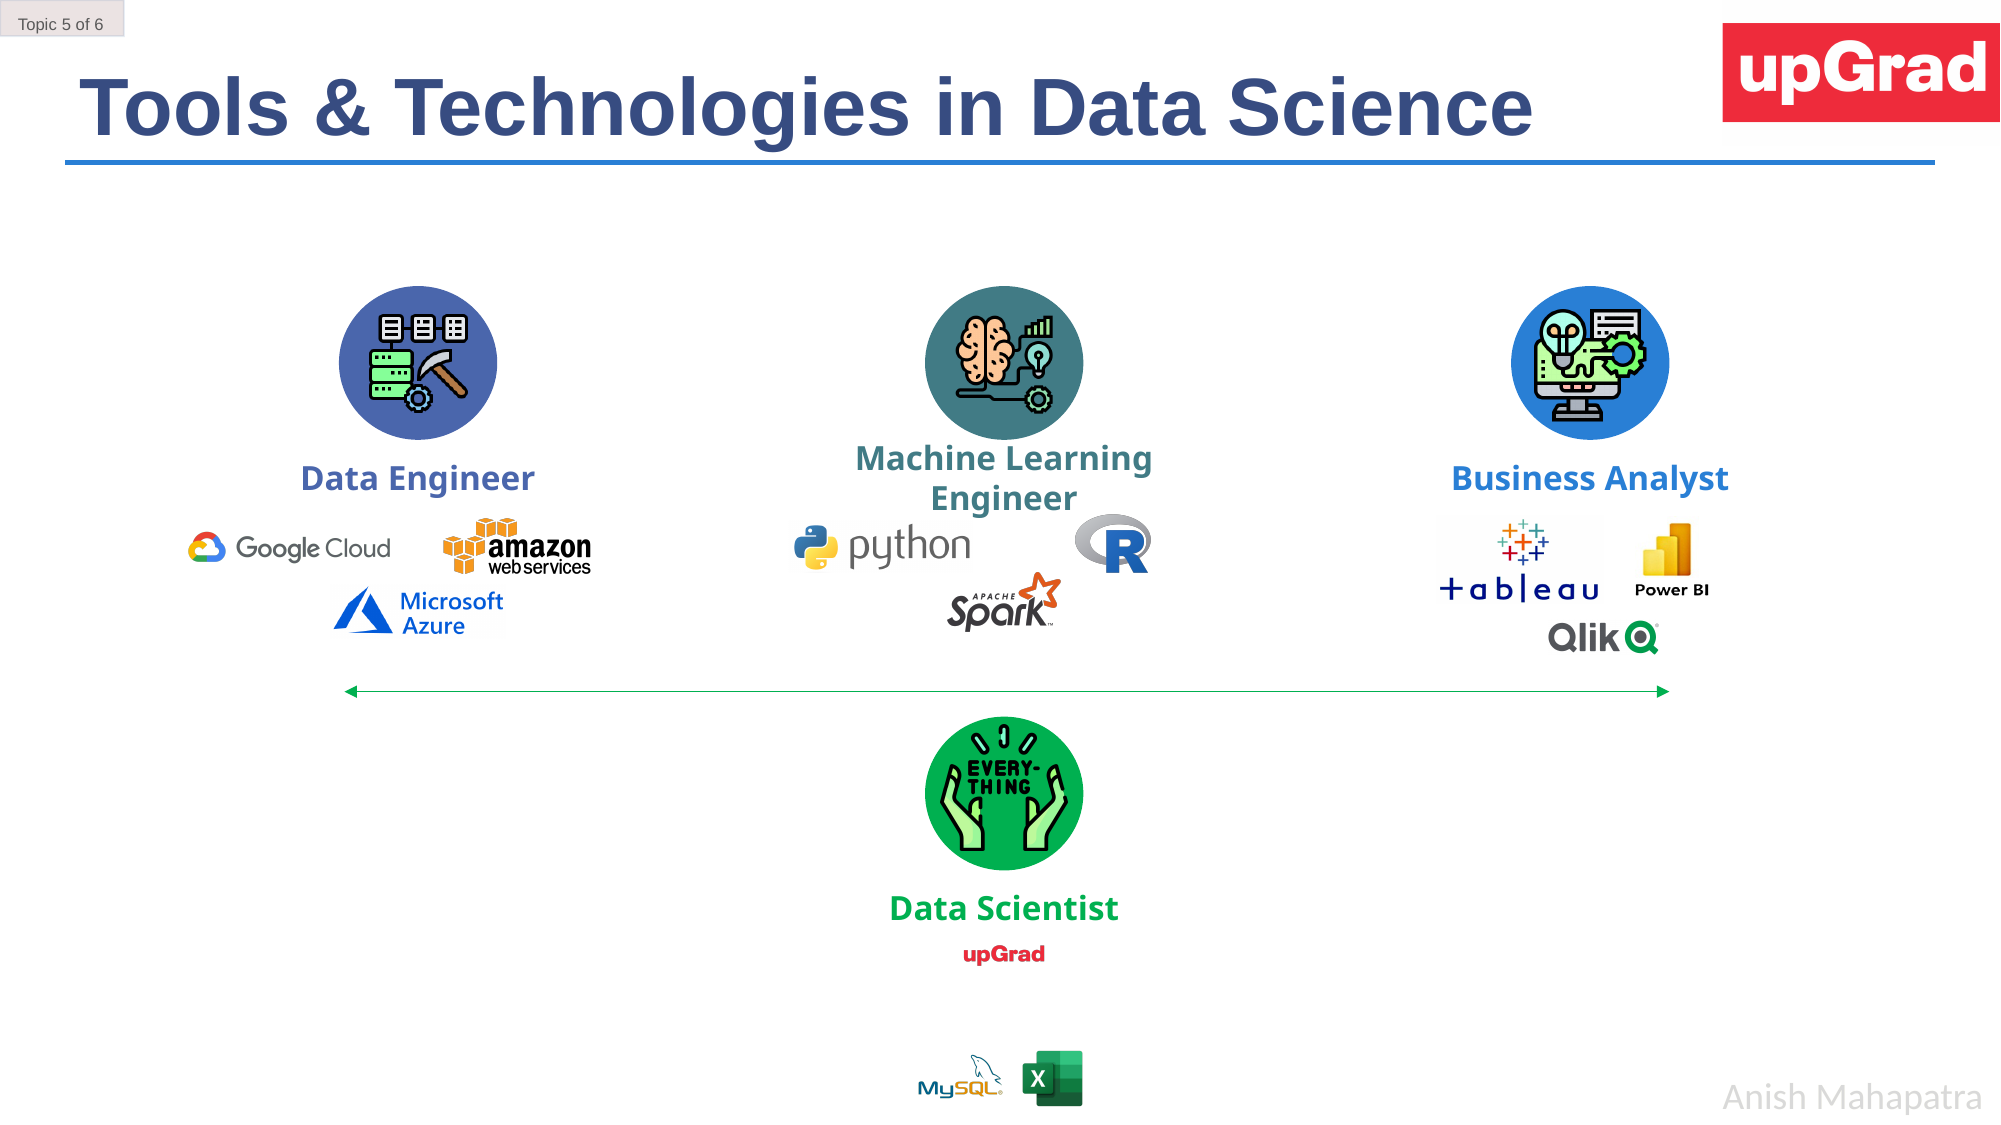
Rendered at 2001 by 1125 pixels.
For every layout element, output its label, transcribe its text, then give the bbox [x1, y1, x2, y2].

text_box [1511, 286, 1670, 440]
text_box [925, 716, 1084, 871]
text_box Tools & Technologies in Data Science [65, 46, 1757, 159]
picture [441, 513, 592, 580]
picture [962, 932, 1046, 977]
text_box Machine Learning Engineer [778, 437, 1230, 517]
picture [183, 529, 417, 566]
text_box Business Analyst [1365, 456, 1816, 497]
picture [1722, 0, 2000, 146]
text_box Data Scientist [778, 887, 1230, 928]
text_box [1436, 515, 1714, 655]
picture [788, 520, 1061, 632]
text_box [925, 286, 1084, 440]
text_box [913, 1049, 1083, 1108]
picture [1075, 514, 1151, 573]
text_box Data Engineer [192, 456, 644, 497]
text_box Topic 5 of 6 [3, 0, 124, 42]
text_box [338, 286, 498, 440]
picture [330, 584, 506, 639]
